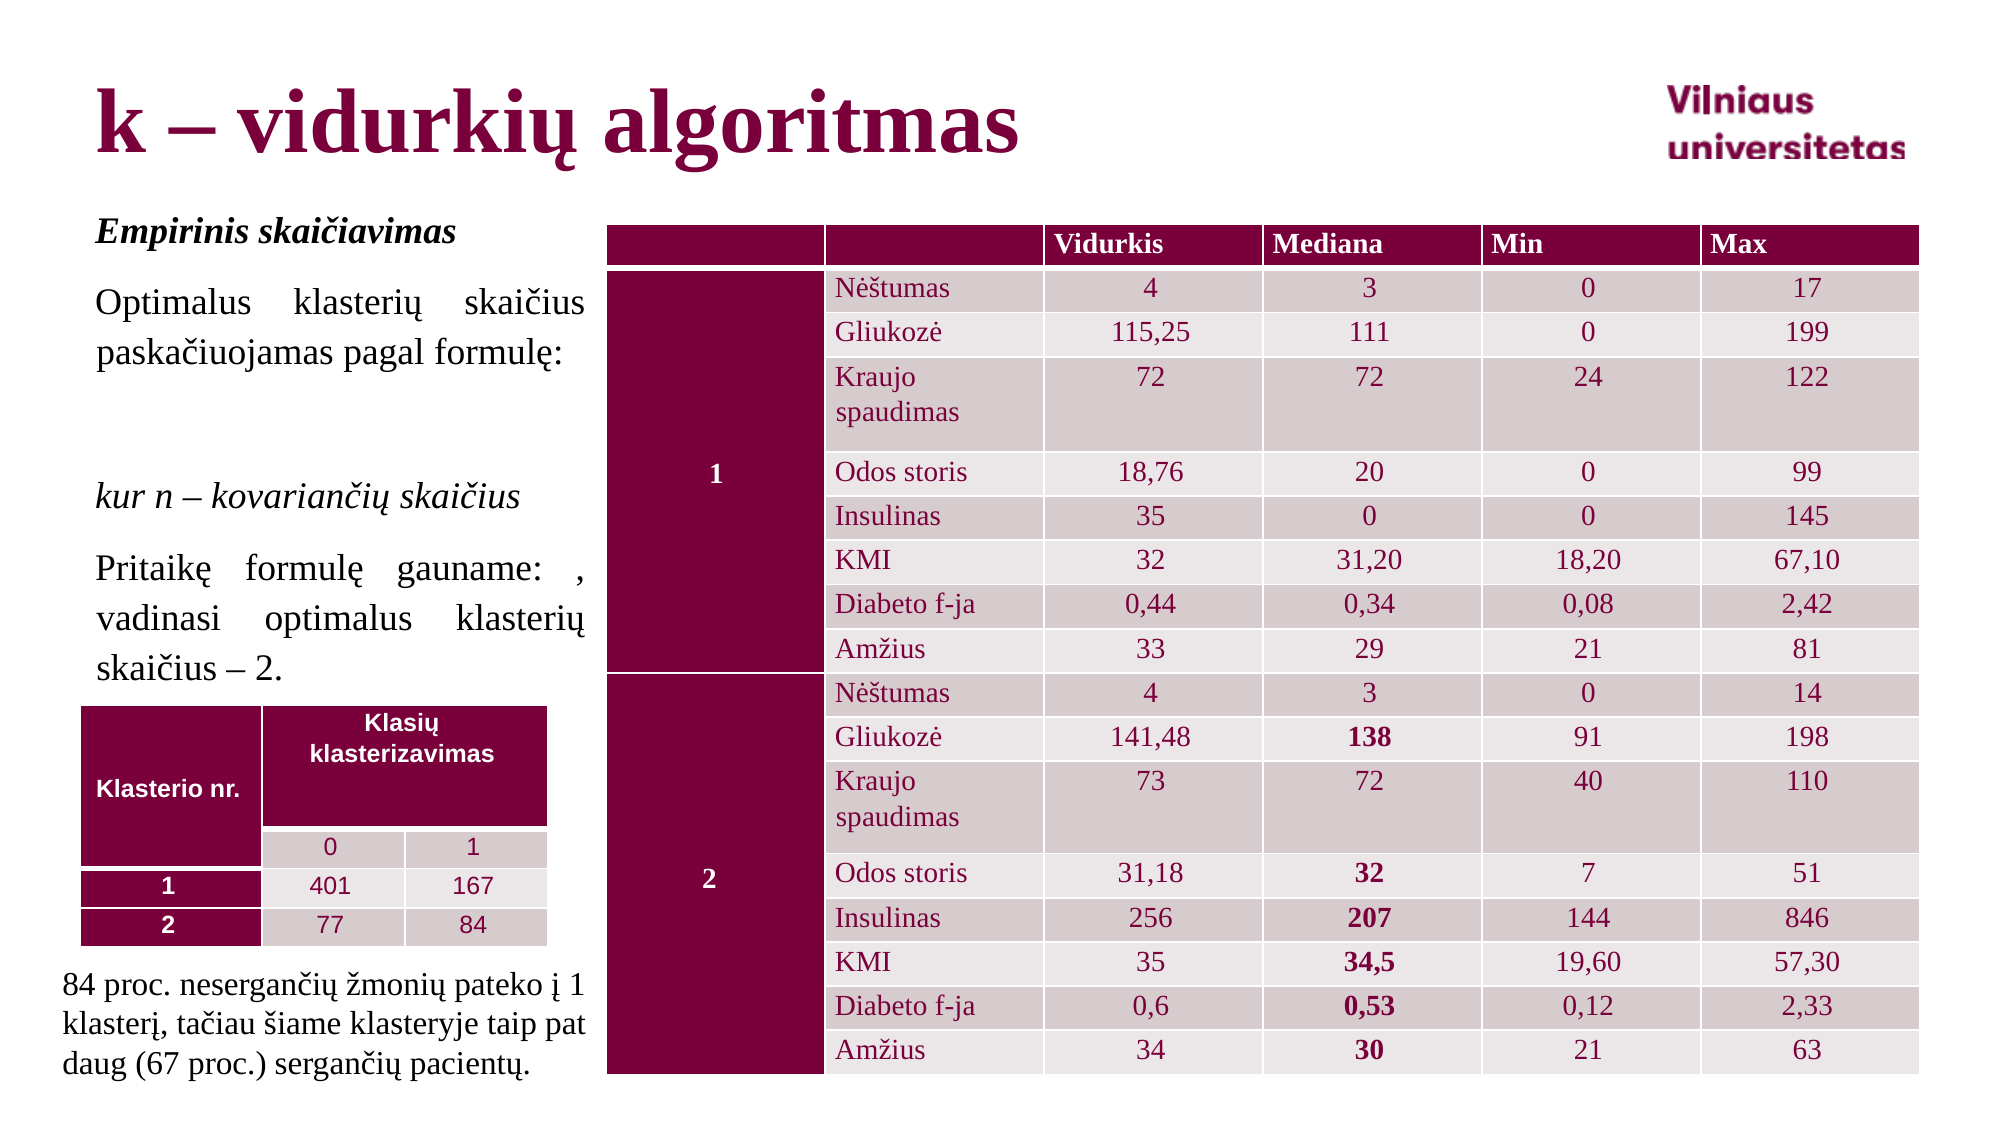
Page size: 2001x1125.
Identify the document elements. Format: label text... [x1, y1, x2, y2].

table_cell 1 [607, 271, 824, 672]
table_cell Odos storis [826, 854, 1043, 897]
table_cell 846 [1702, 899, 1919, 941]
table_cell 0 [1483, 271, 1700, 312]
table_cell 2 [81, 909, 261, 946]
table_cell 0,34 [1264, 585, 1481, 628]
table_header [826, 225, 1043, 265]
table_cell 33 [1045, 630, 1262, 672]
table_cell 207 [1264, 899, 1481, 941]
table_cell KMI [826, 943, 1043, 985]
table_cell 199 [1702, 313, 1919, 356]
table_cell 21 [1483, 630, 1700, 672]
table_cell 2,33 [1702, 987, 1919, 1029]
table_cell Nėštumas [826, 674, 1043, 716]
table_cell 0 [1483, 453, 1700, 495]
table_cell Insulinas [826, 497, 1043, 539]
table_cell 24 [1483, 358, 1700, 451]
table_cell 0 [1483, 497, 1700, 539]
table_cell Diabeto f-ja [826, 987, 1043, 1029]
table_cell 63 [1702, 1031, 1919, 1074]
table_cell 1 [81, 871, 261, 907]
table_header Vidurkis [1045, 225, 1262, 265]
table_cell 0,12 [1483, 987, 1700, 1029]
table_header Klasių klasterizavimas [263, 706, 547, 826]
table_cell 30 [1264, 1031, 1481, 1074]
table_cell 144 [1483, 899, 1700, 941]
table_cell 20 [1264, 453, 1481, 495]
table_cell 17 [1702, 271, 1919, 312]
table_cell Nėštumas [826, 271, 1043, 312]
table_cell 111 [1264, 313, 1481, 356]
table_cell 3 [1264, 271, 1481, 312]
table_cell 115,25 [1045, 313, 1262, 356]
table_header [607, 225, 824, 265]
table_cell 0,08 [1483, 585, 1700, 628]
table_cell 167 [406, 869, 547, 907]
table_cell 57,30 [1702, 943, 1919, 985]
table_cell 4 [1045, 271, 1262, 312]
table_cell 73 [1045, 762, 1262, 853]
table_cell 67,10 [1702, 541, 1919, 584]
text_box 84 proc. nesergančių žmonių pateko į 1 klasterį, tačiau šiame klasteryje taip pat daug (67 proc.) sergančių pacientų. [47, 954, 607, 1089]
table_cell 32 [1045, 541, 1262, 584]
table_cell 40 [1483, 762, 1700, 853]
table_cell 21 [1483, 1031, 1700, 1074]
table_cell 0,53 [1264, 987, 1481, 1029]
table_cell Insulinas [826, 899, 1043, 941]
table_cell 77 [263, 909, 404, 946]
table_cell 18,76 [1045, 453, 1262, 495]
table_cell 72 [1264, 358, 1481, 451]
table_cell Amžius [826, 1031, 1043, 1074]
table_cell 35 [1045, 943, 1262, 985]
table_cell 34 [1045, 1031, 1262, 1074]
table_header Max [1702, 225, 1919, 265]
table_cell 0,6 [1045, 987, 1262, 1029]
table_cell 0 [263, 832, 404, 868]
title k – vidurkių algoritmas [80, 65, 1566, 251]
table_cell 7 [1483, 854, 1700, 897]
table_cell Kraujo spaudimas [826, 762, 1043, 853]
table_cell 31,18 [1045, 854, 1262, 897]
table_cell 2 [607, 674, 824, 1074]
table_cell 0 [1483, 674, 1700, 716]
table_header Min [1483, 225, 1700, 265]
table_cell 0 [1264, 497, 1481, 539]
table_cell 401 [263, 869, 404, 907]
table_cell 141,48 [1045, 718, 1262, 760]
table_cell Gliukozė [826, 718, 1043, 760]
table_cell 110 [1702, 762, 1919, 853]
table_cell Gliukozė [826, 313, 1043, 356]
table_cell Kraujo spaudimas [826, 358, 1043, 451]
table_cell 19,60 [1483, 943, 1700, 985]
table_cell KMI [826, 541, 1043, 584]
table_cell 256 [1045, 899, 1262, 941]
table_cell 0 [1483, 313, 1700, 356]
table_cell Amžius [826, 630, 1043, 672]
table_header Klasterio nr. [81, 706, 261, 866]
table_cell 138 [1264, 718, 1481, 760]
table_cell 84 [406, 909, 547, 946]
table_cell Diabeto f-ja [826, 585, 1043, 628]
table_cell 91 [1483, 718, 1700, 760]
table_cell 29 [1264, 630, 1481, 672]
table_cell 1 [406, 832, 547, 868]
table_cell 0,44 [1045, 585, 1262, 628]
table_cell 81 [1702, 630, 1919, 672]
table_cell 4 [1045, 674, 1262, 716]
table_cell 18,20 [1483, 541, 1700, 584]
table_cell 72 [1045, 358, 1262, 451]
table_header Mediana [1264, 225, 1481, 265]
table_cell 99 [1702, 453, 1919, 495]
table_cell 31,20 [1264, 541, 1481, 584]
table_cell 14 [1702, 674, 1919, 716]
table_cell 198 [1702, 718, 1919, 760]
table_cell 72 [1264, 762, 1481, 853]
table_cell Odos storis [826, 453, 1043, 495]
table_cell 3 [1264, 674, 1481, 716]
table_cell 2,42 [1702, 585, 1919, 628]
table_cell 32 [1264, 854, 1481, 897]
table_cell 145 [1702, 497, 1919, 539]
table_cell 34,5 [1264, 943, 1481, 985]
table_cell 35 [1045, 497, 1262, 539]
table_cell 122 [1702, 358, 1919, 451]
table_cell 51 [1702, 854, 1919, 897]
